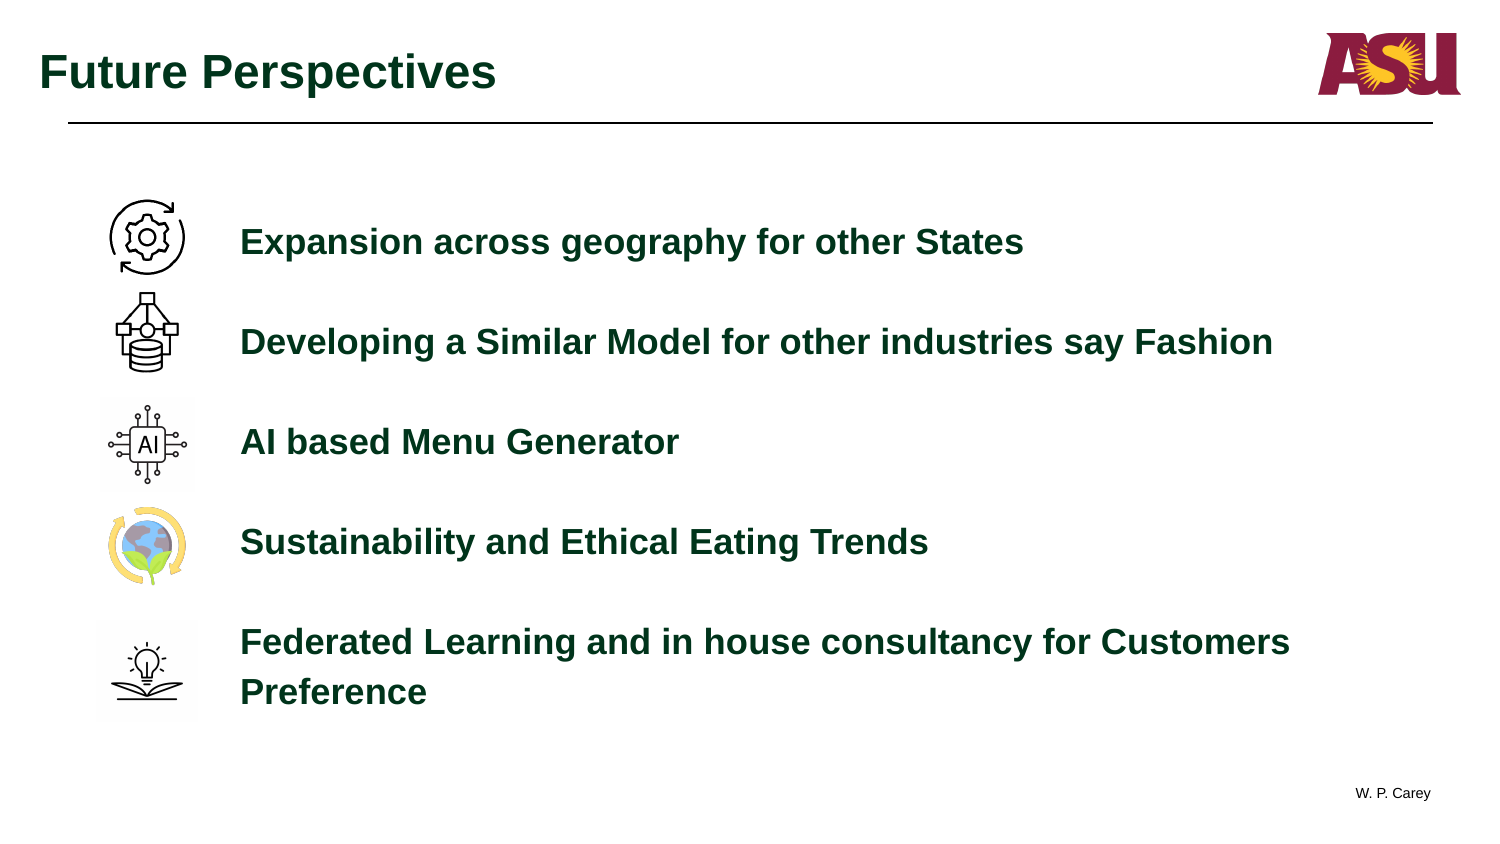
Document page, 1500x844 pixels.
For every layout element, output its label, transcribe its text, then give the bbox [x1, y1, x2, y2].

picture [106, 505, 188, 587]
list Expansion across geography for other States Developing a Similar Model for other industries say Fashion AI based Menu Generator Sustainability and Ethical Eating Trends Federated Learning and in house consultancy for Customers Preference [206, 196, 1442, 722]
picture [106, 196, 188, 279]
picture [96, 281, 198, 384]
picture [1422, 33, 1461, 95]
picture [96, 620, 198, 723]
title Future Perspectives [24, 25, 1422, 120]
picture [100, 397, 195, 492]
